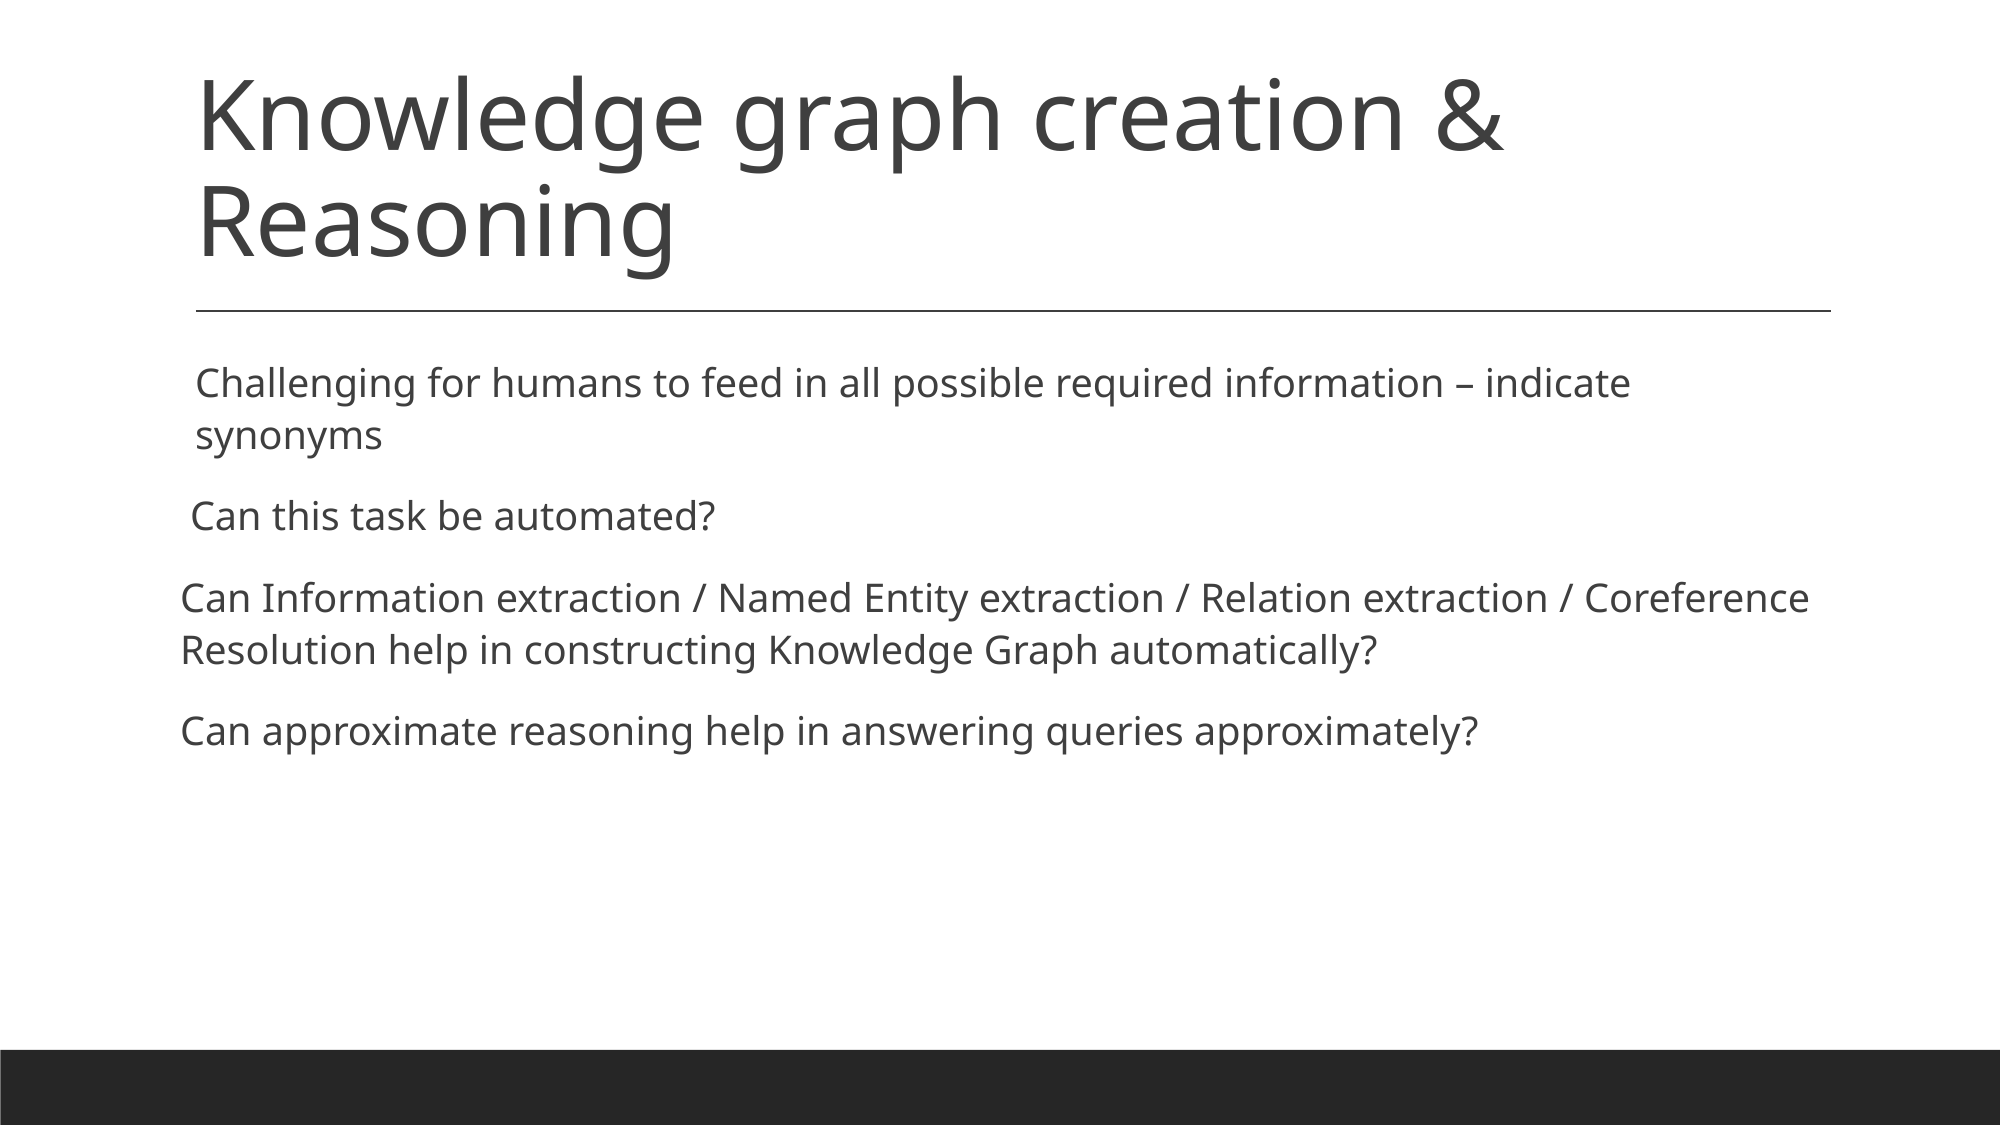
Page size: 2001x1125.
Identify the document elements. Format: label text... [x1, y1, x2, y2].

title Knowledge graph creation & Reasoning [180, 47, 1830, 285]
list Challenging for humans to feed in all possible required information – indicate synonyms Can this task be automated? Can Information extraction / Named Entity extraction / Relation extraction / Coreference Resolution help in constructing Knowledge Graph automatically? Can approximate reasoning help in answering queries approximately? [180, 345, 1830, 963]
